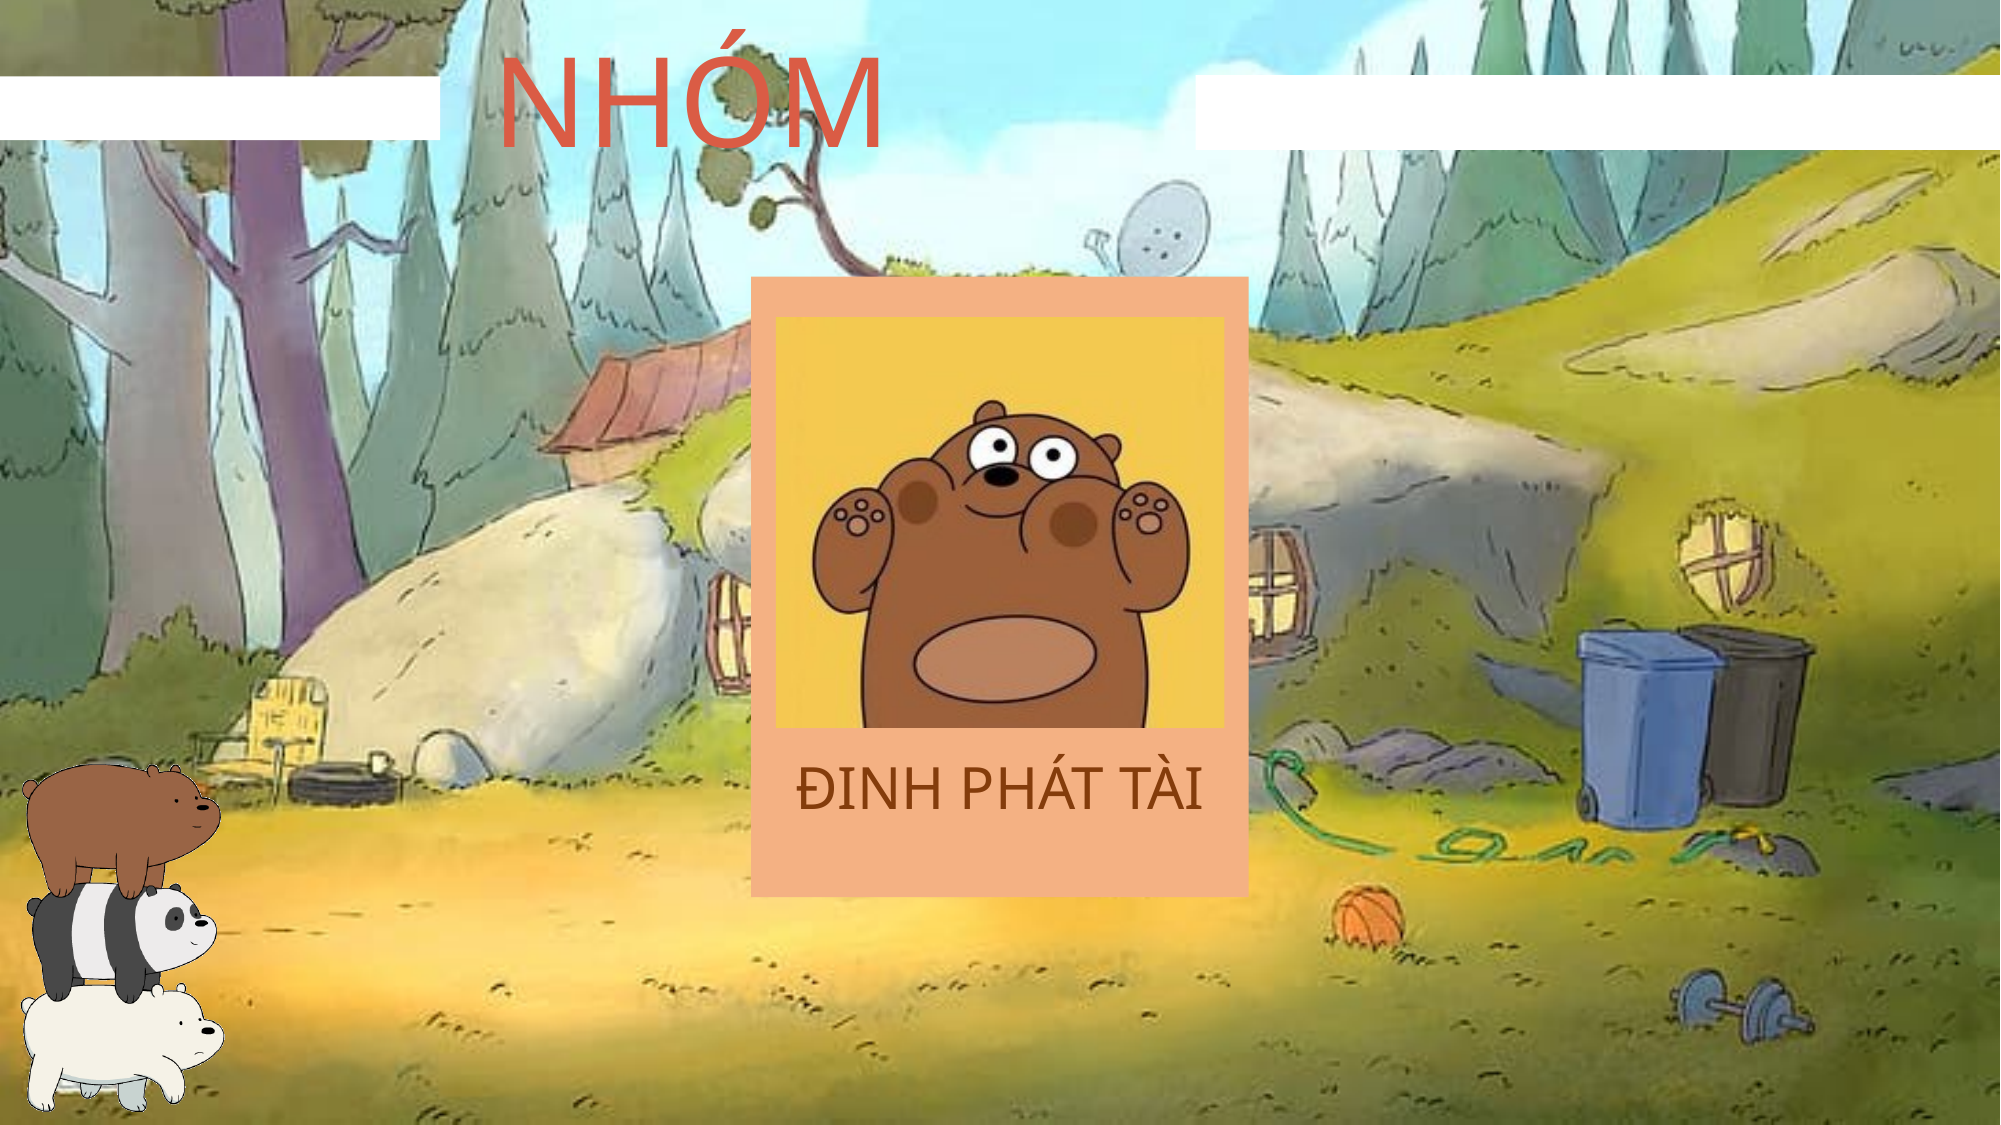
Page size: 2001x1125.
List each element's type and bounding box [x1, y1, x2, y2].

text_box [751, 276, 1249, 898]
picture [0, 0, 2000, 1125]
text_box [268, 0, 1732, 261]
